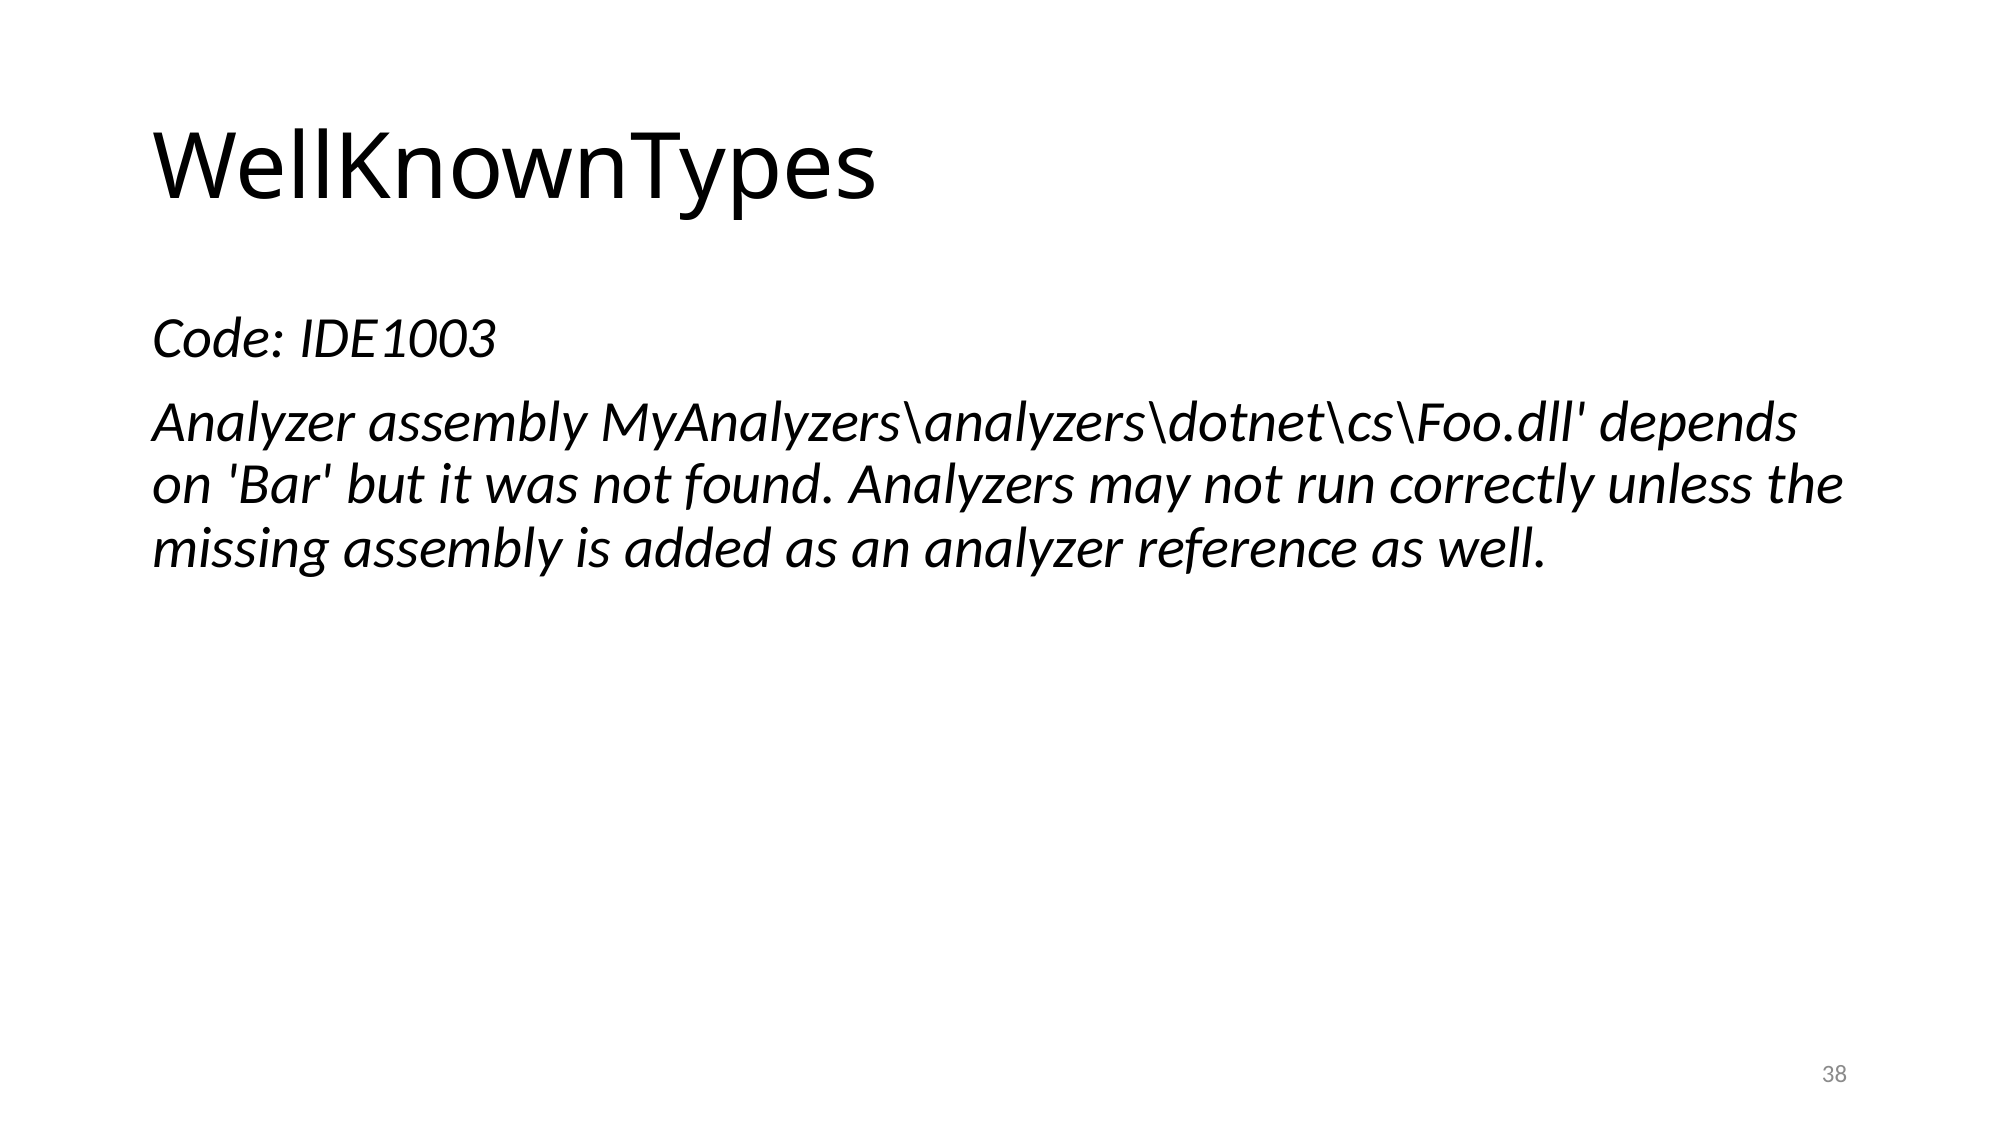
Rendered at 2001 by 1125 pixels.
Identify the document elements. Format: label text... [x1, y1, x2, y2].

slide_number 38 [1412, 1042, 1863, 1103]
list Code: IDE1003 Analyzer assembly MyAnalyzers\analyzers\dotnet\cs\Foo.dll' depends on 'Bar' but it was not found. Analyzers may not run correctly unless the missing assembly is added as an analyzer reference as well. [137, 299, 1863, 1014]
title WellKnownTypes [137, 59, 1863, 278]
